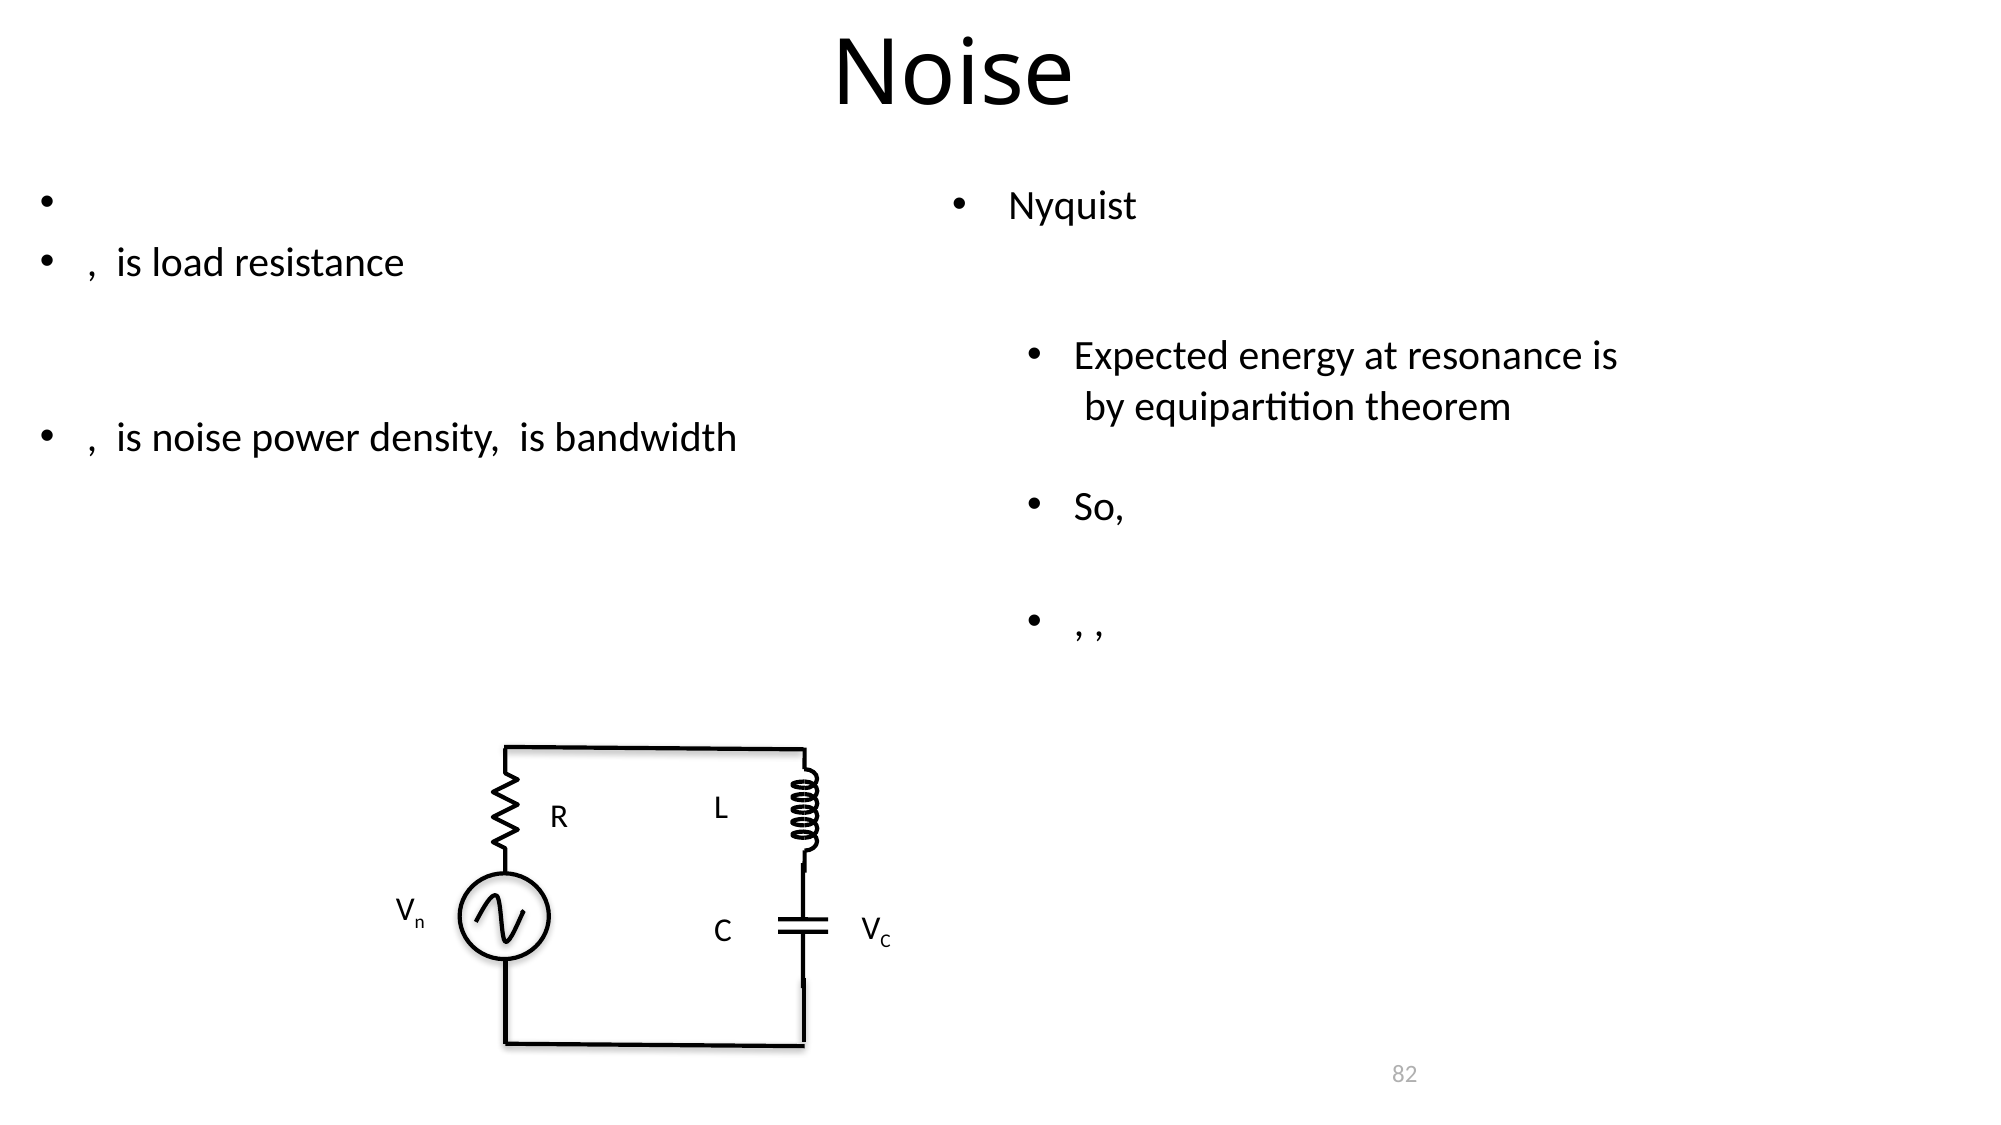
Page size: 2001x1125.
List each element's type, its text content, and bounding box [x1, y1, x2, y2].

slide_number 82 [1074, 738, 1425, 1125]
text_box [388, 746, 945, 1047]
text_box Noise [54, 12, 1853, 123]
